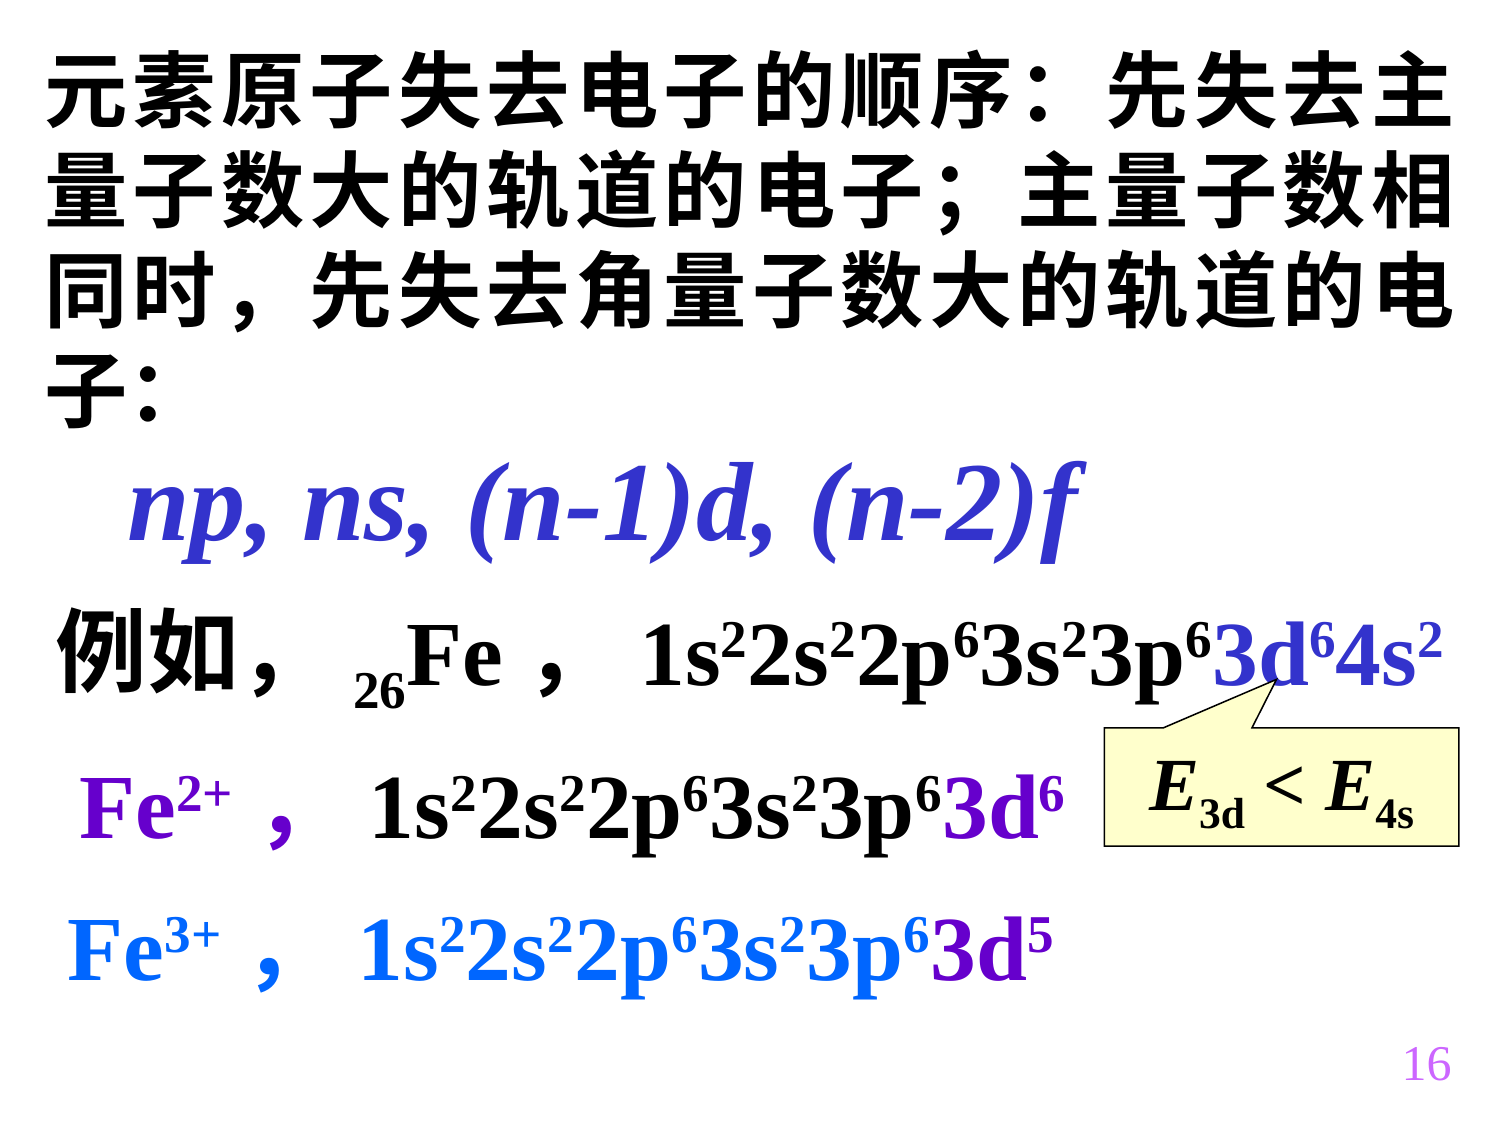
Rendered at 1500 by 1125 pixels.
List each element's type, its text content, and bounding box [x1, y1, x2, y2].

list np, ns, (n-1)d, (n-2)f [112, 420, 1388, 575]
title 元素原子失去电子的顺序：先失去主量子数大的轨道的电子；主量子数相同时，先失去角量子数大的轨道的电子： [29, 31, 1471, 457]
text_box 例如，26Fe，1s22s22p63s23p63d64s2 [41, 586, 1471, 727]
text_box Fe3+，1s22s22p63s23p63d5 [53, 881, 1211, 1007]
text_box Fe2+，1s22s22p63s23p63d6 [64, 739, 1435, 865]
text_box E3d < E4s [1104, 679, 1459, 847]
